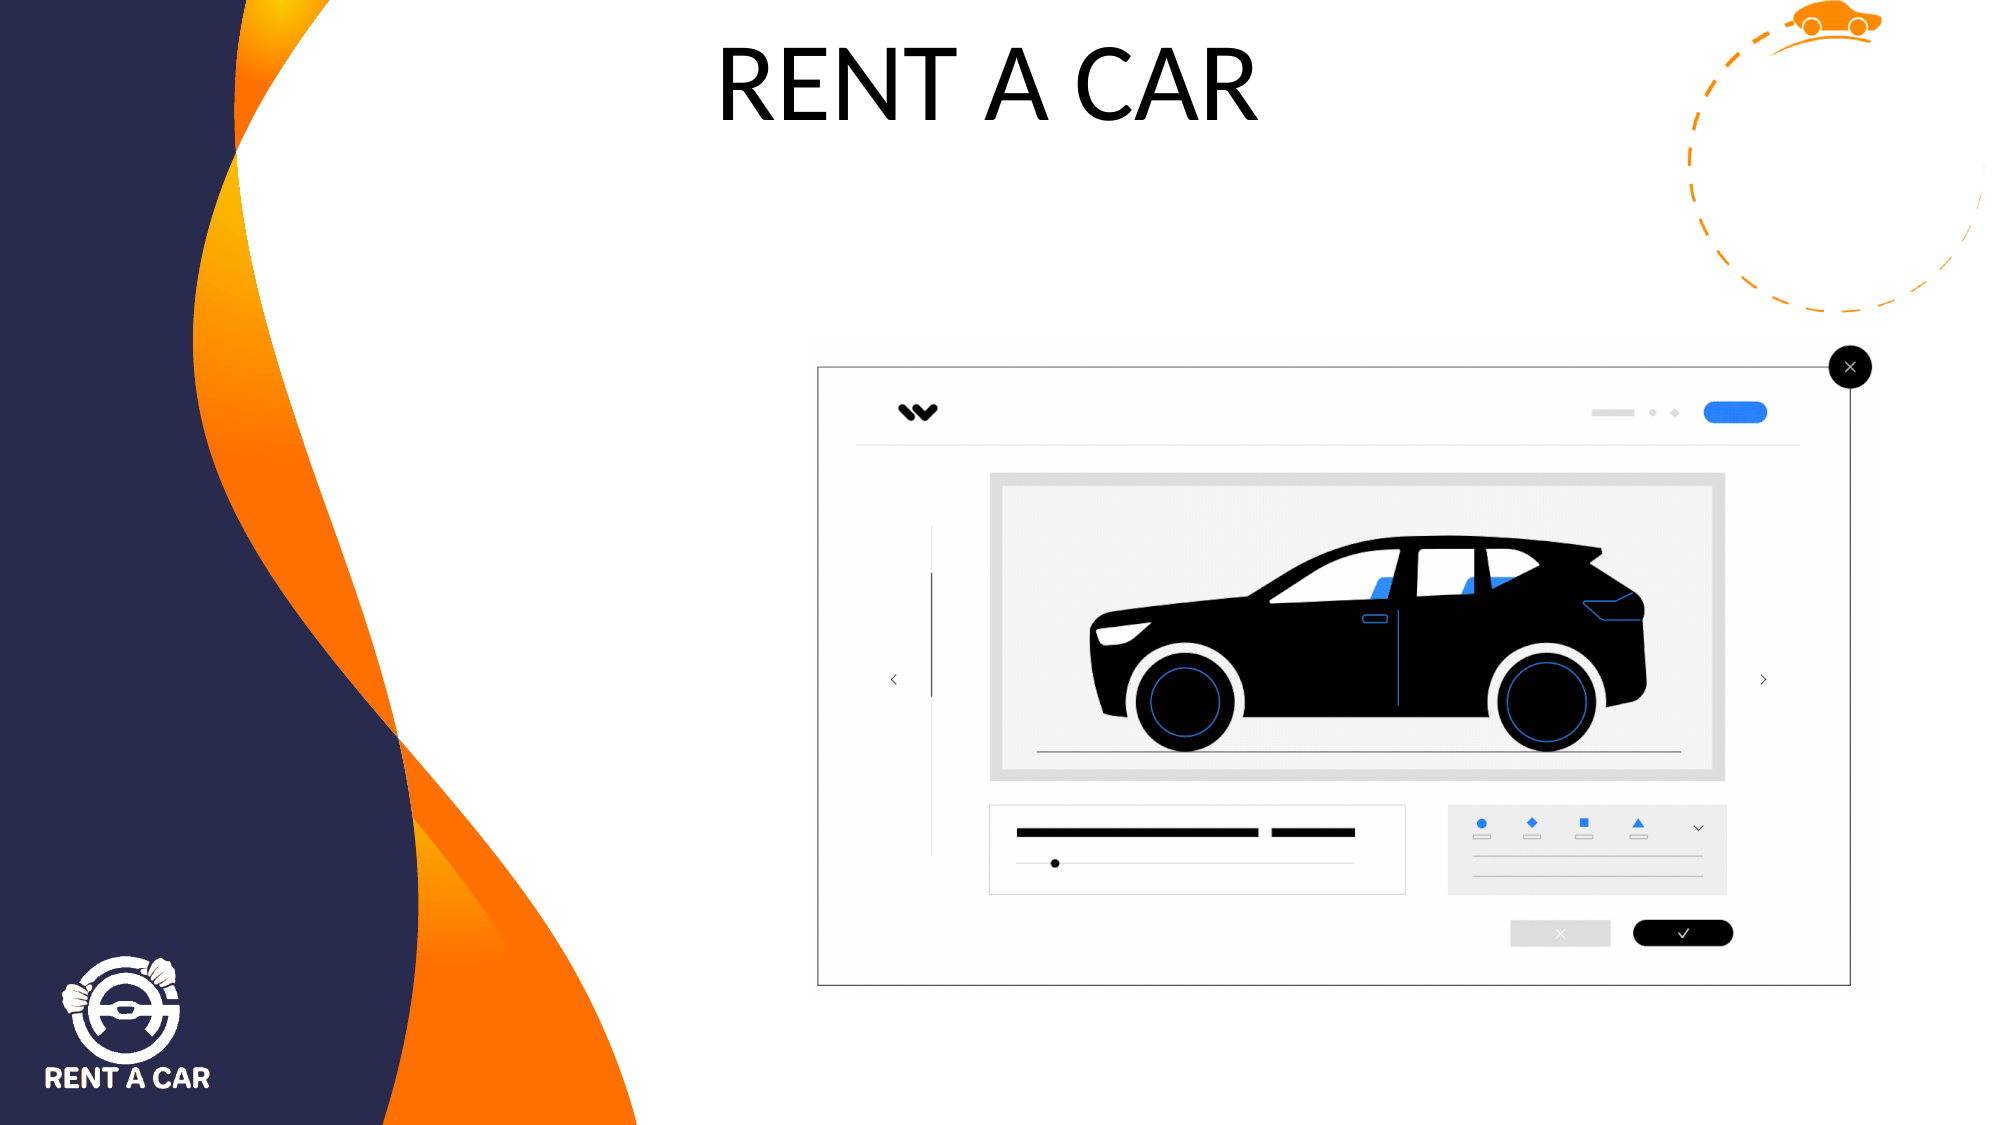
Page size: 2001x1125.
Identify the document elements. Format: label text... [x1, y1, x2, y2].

picture [1672, 0, 2000, 328]
picture [807, 335, 1881, 1000]
picture [0, 874, 302, 1125]
text_box RENT A CAR [523, 0, 1453, 150]
